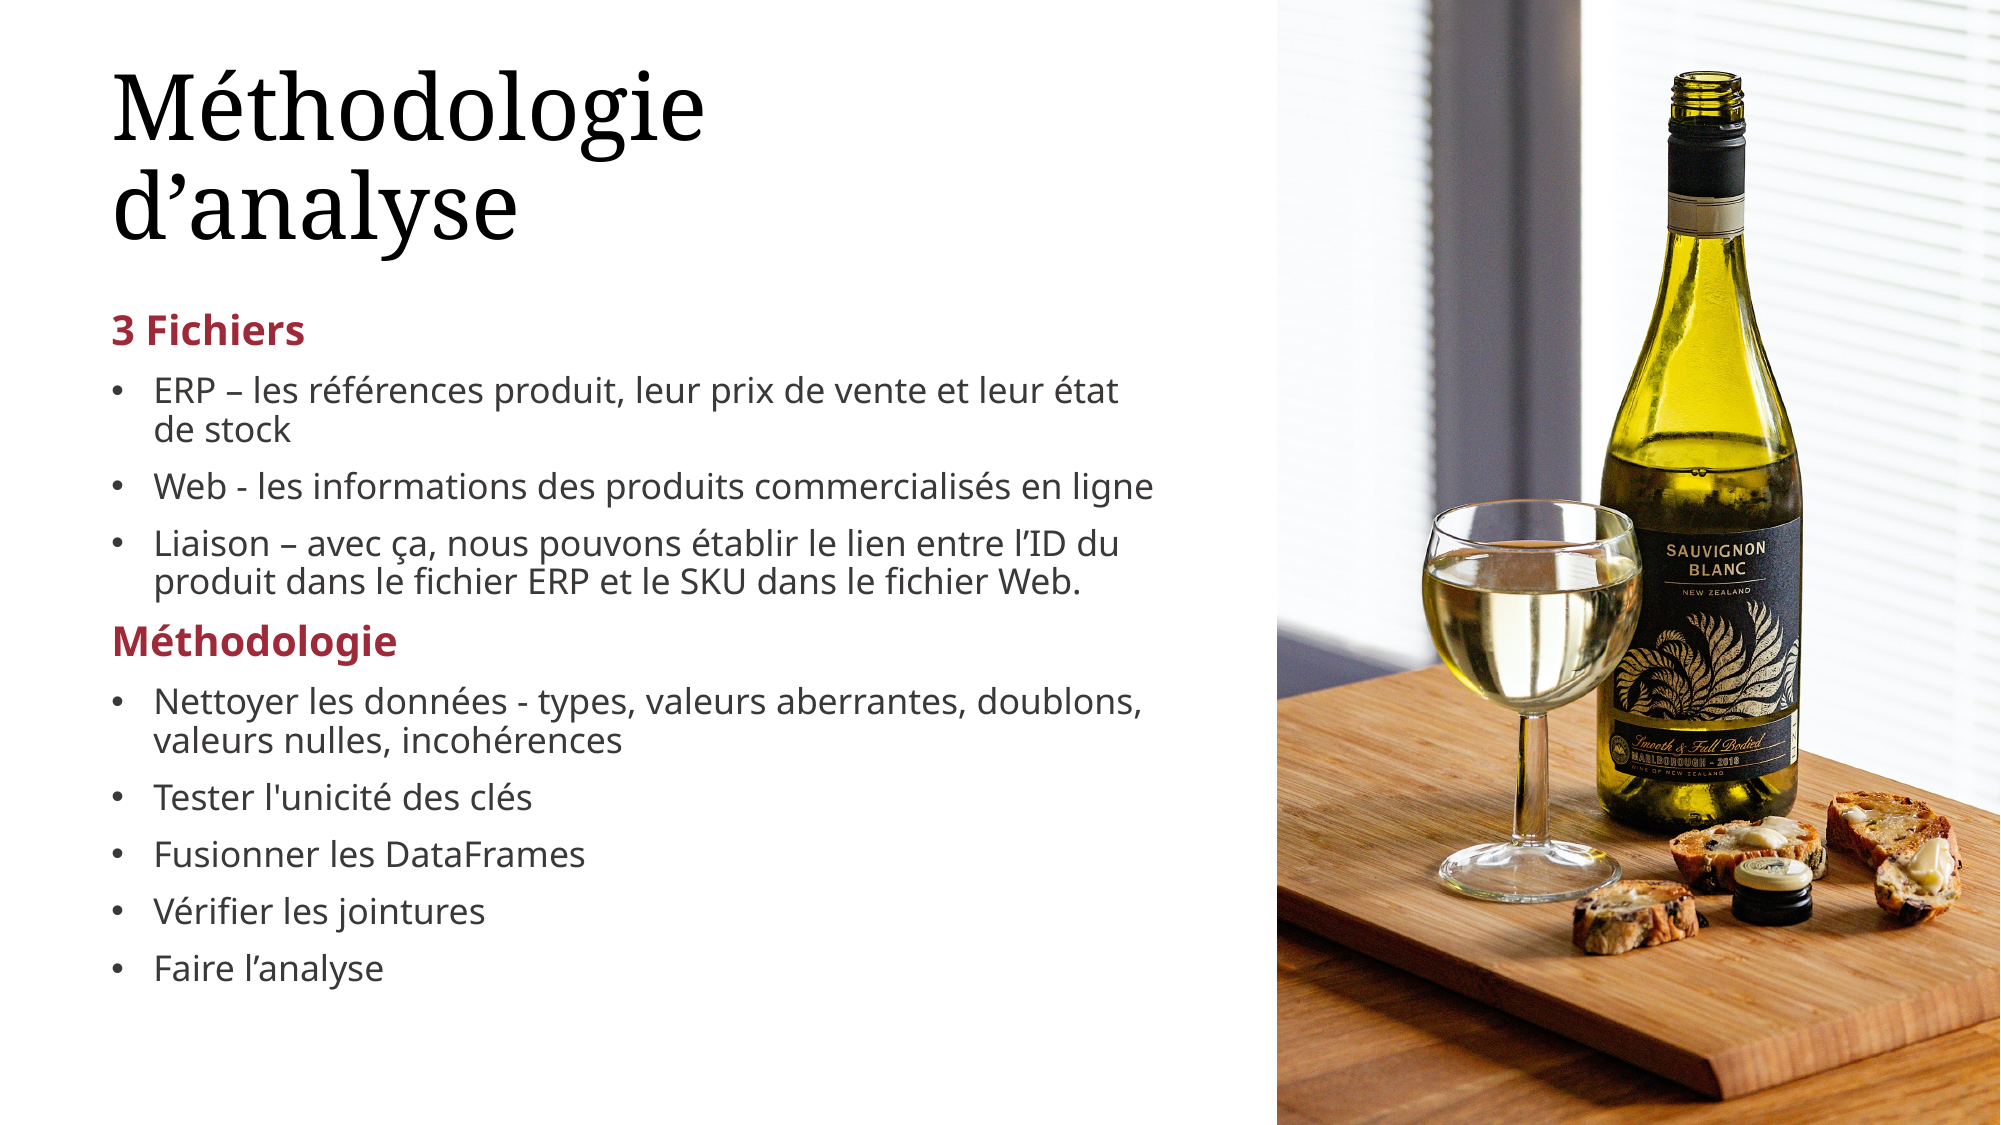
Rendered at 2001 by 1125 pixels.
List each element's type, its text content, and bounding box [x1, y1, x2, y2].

title Méthodologie d’analyse [96, 49, 1130, 267]
picture [1277, 0, 2000, 1125]
list 3 Fichiers ERP – les références produit, leur prix de vente et leur état de stock Web - les informations des produits commercialisés en ligne Liaison – avec ça, nous pouvons établir le lien entre l’ID du produit dans le fichier ERP et le SKU dans le fichier Web. Méthodologie Nettoyer les données - types, valeurs aberrantes, doublons, valeurs nulles, incohérences Tester l'unicité des clés Fusionner les DataFrames Vérifier les jointures Faire l’analyse [96, 302, 1174, 1041]
